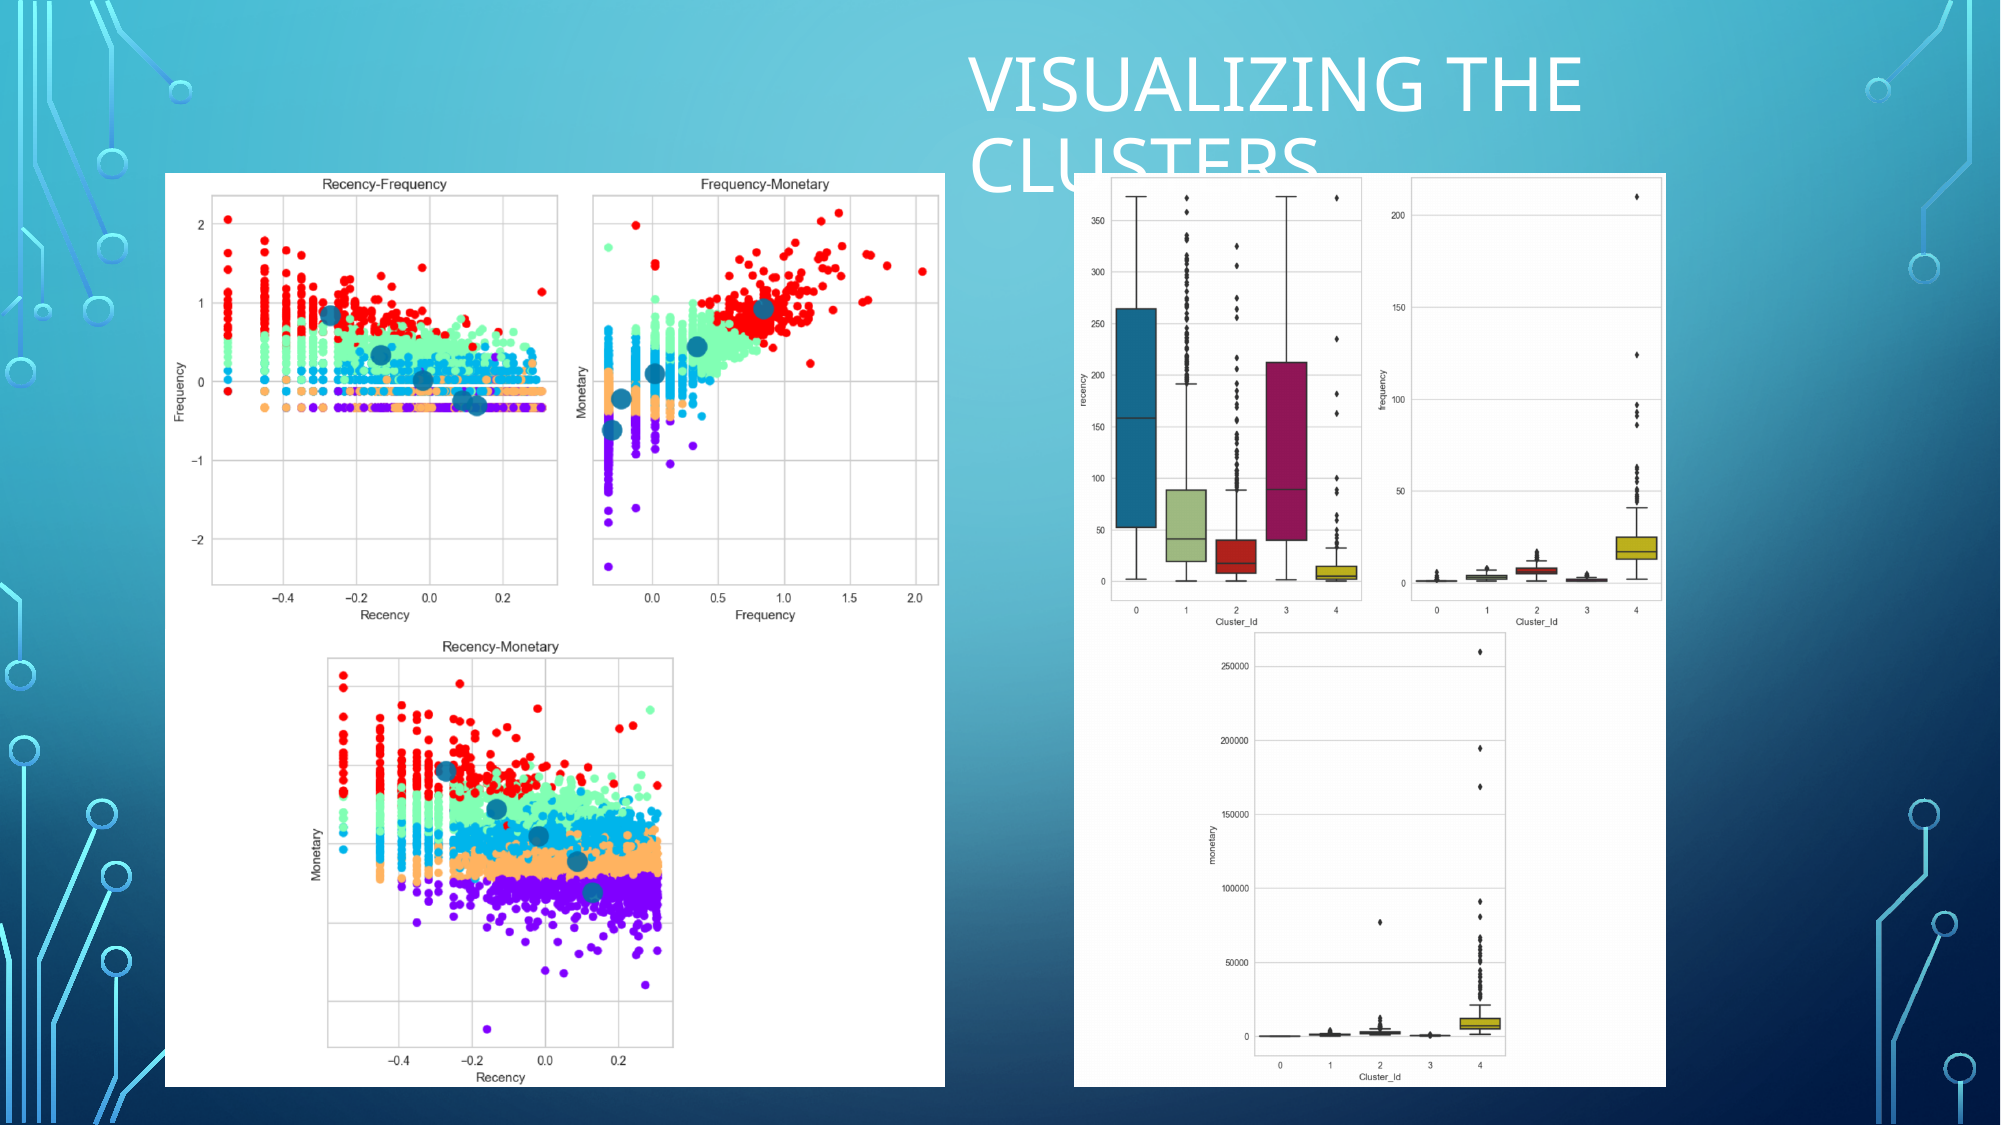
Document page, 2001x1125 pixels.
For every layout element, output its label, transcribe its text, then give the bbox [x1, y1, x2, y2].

title Visualizing the Clusters [953, 51, 1836, 204]
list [164, 173, 945, 1087]
picture [1074, 173, 1666, 1087]
